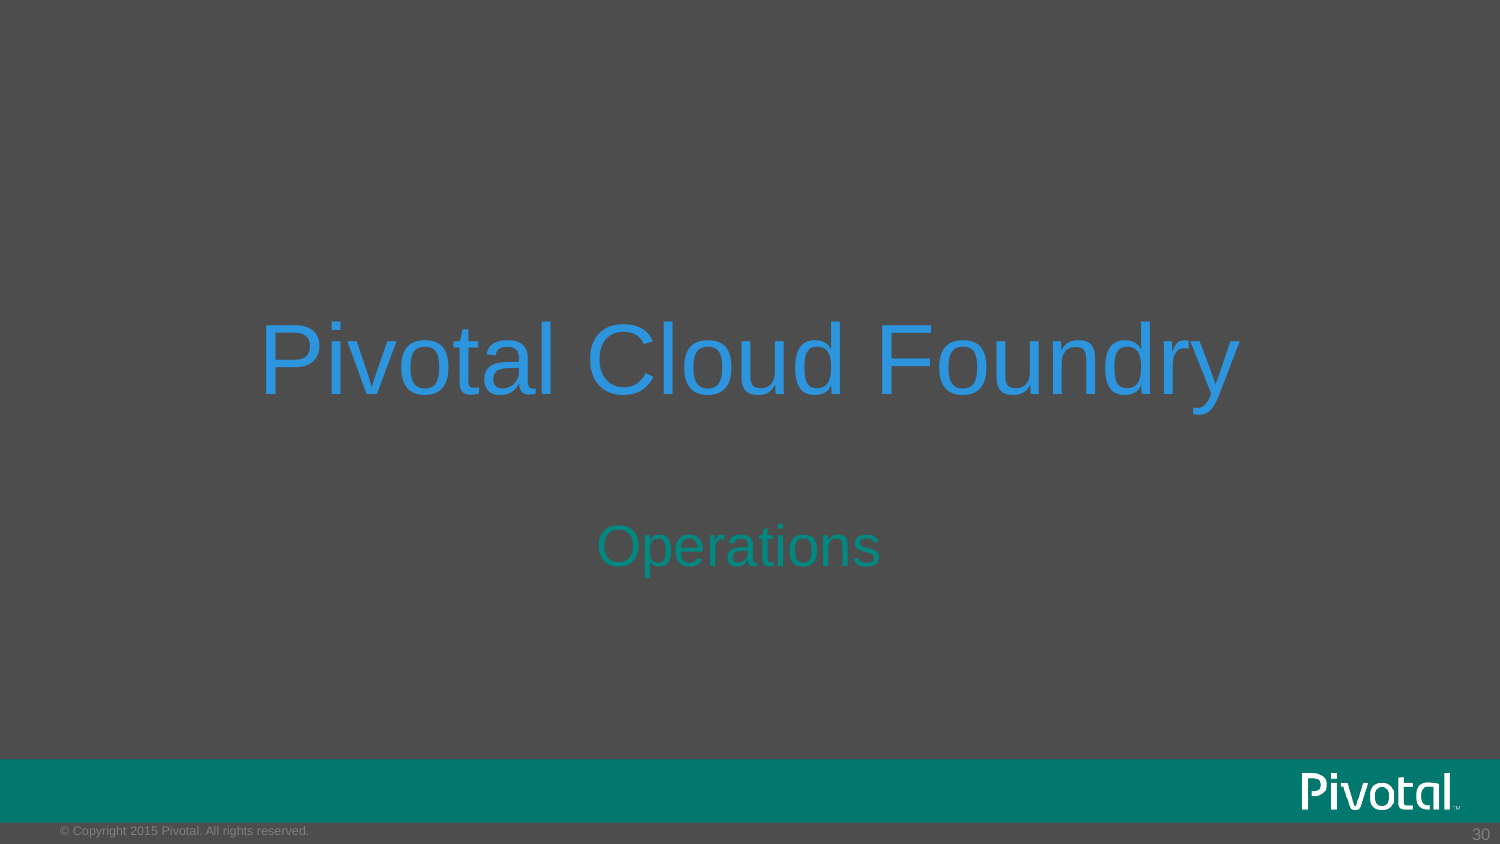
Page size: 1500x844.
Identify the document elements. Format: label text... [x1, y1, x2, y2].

title Pivotal Cloud Foundry [112, 259, 1388, 450]
text_box Operations [101, 478, 1377, 608]
picture [1302, 773, 1460, 810]
